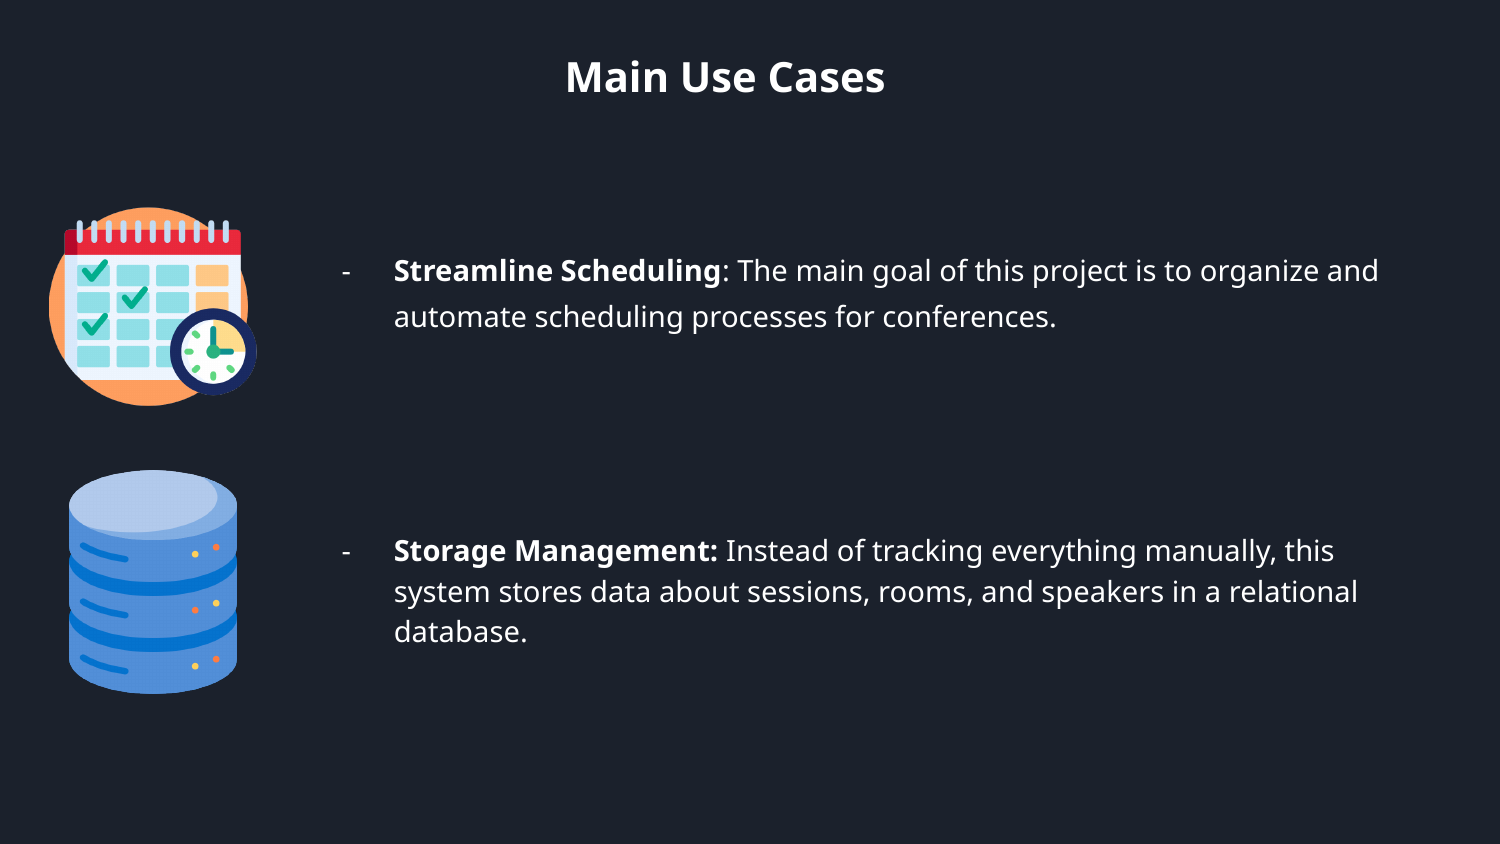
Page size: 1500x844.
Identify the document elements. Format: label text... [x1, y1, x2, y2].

text_box Storage Management: Instead of tracking everything manually, this system stores data about sessions, rooms, and speakers in a relational database. [303, 512, 1395, 652]
list Streamline Scheduling: The main goal of this project is to organize and automate scheduling processes for conferences. [303, 229, 1459, 368]
picture [49, 203, 257, 410]
text_box Main Use Cases [356, 36, 1094, 130]
picture [41, 469, 265, 694]
